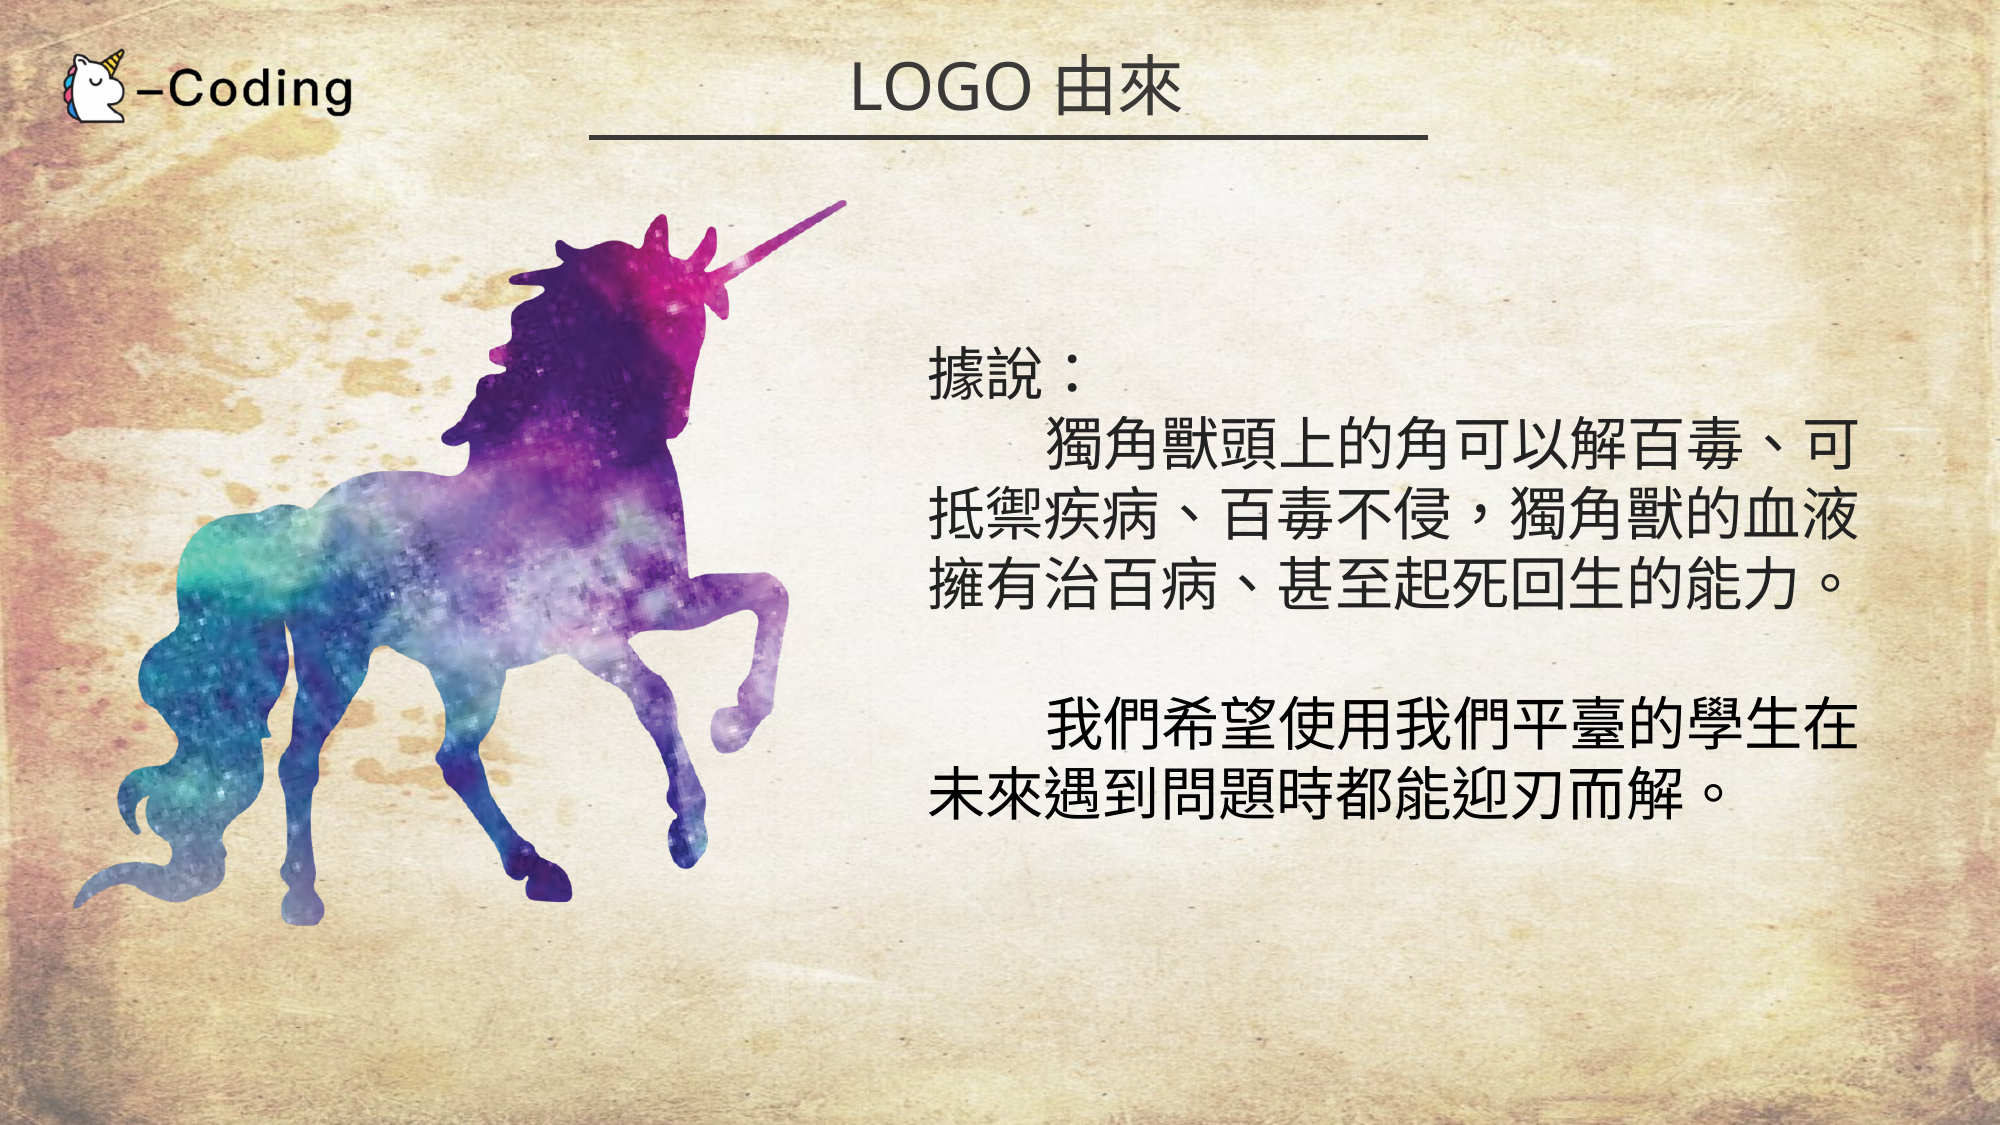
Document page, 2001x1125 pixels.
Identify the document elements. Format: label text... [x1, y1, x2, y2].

slide_number 29 [1412, 1042, 1863, 1103]
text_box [561, 36, 1472, 138]
picture [26, 22, 893, 996]
text_box [0, 0, 2000, 1125]
text_box 據說： 獨角獸頭上的角可以解百毒、可抵禦疾病、百毒不侵，獨角獸的血液擁有治百病、甚至起死回生的能力。 我們希望使用我們平臺的學生在未來遇到問題時都能迎刃而解。 [912, 329, 1913, 835]
